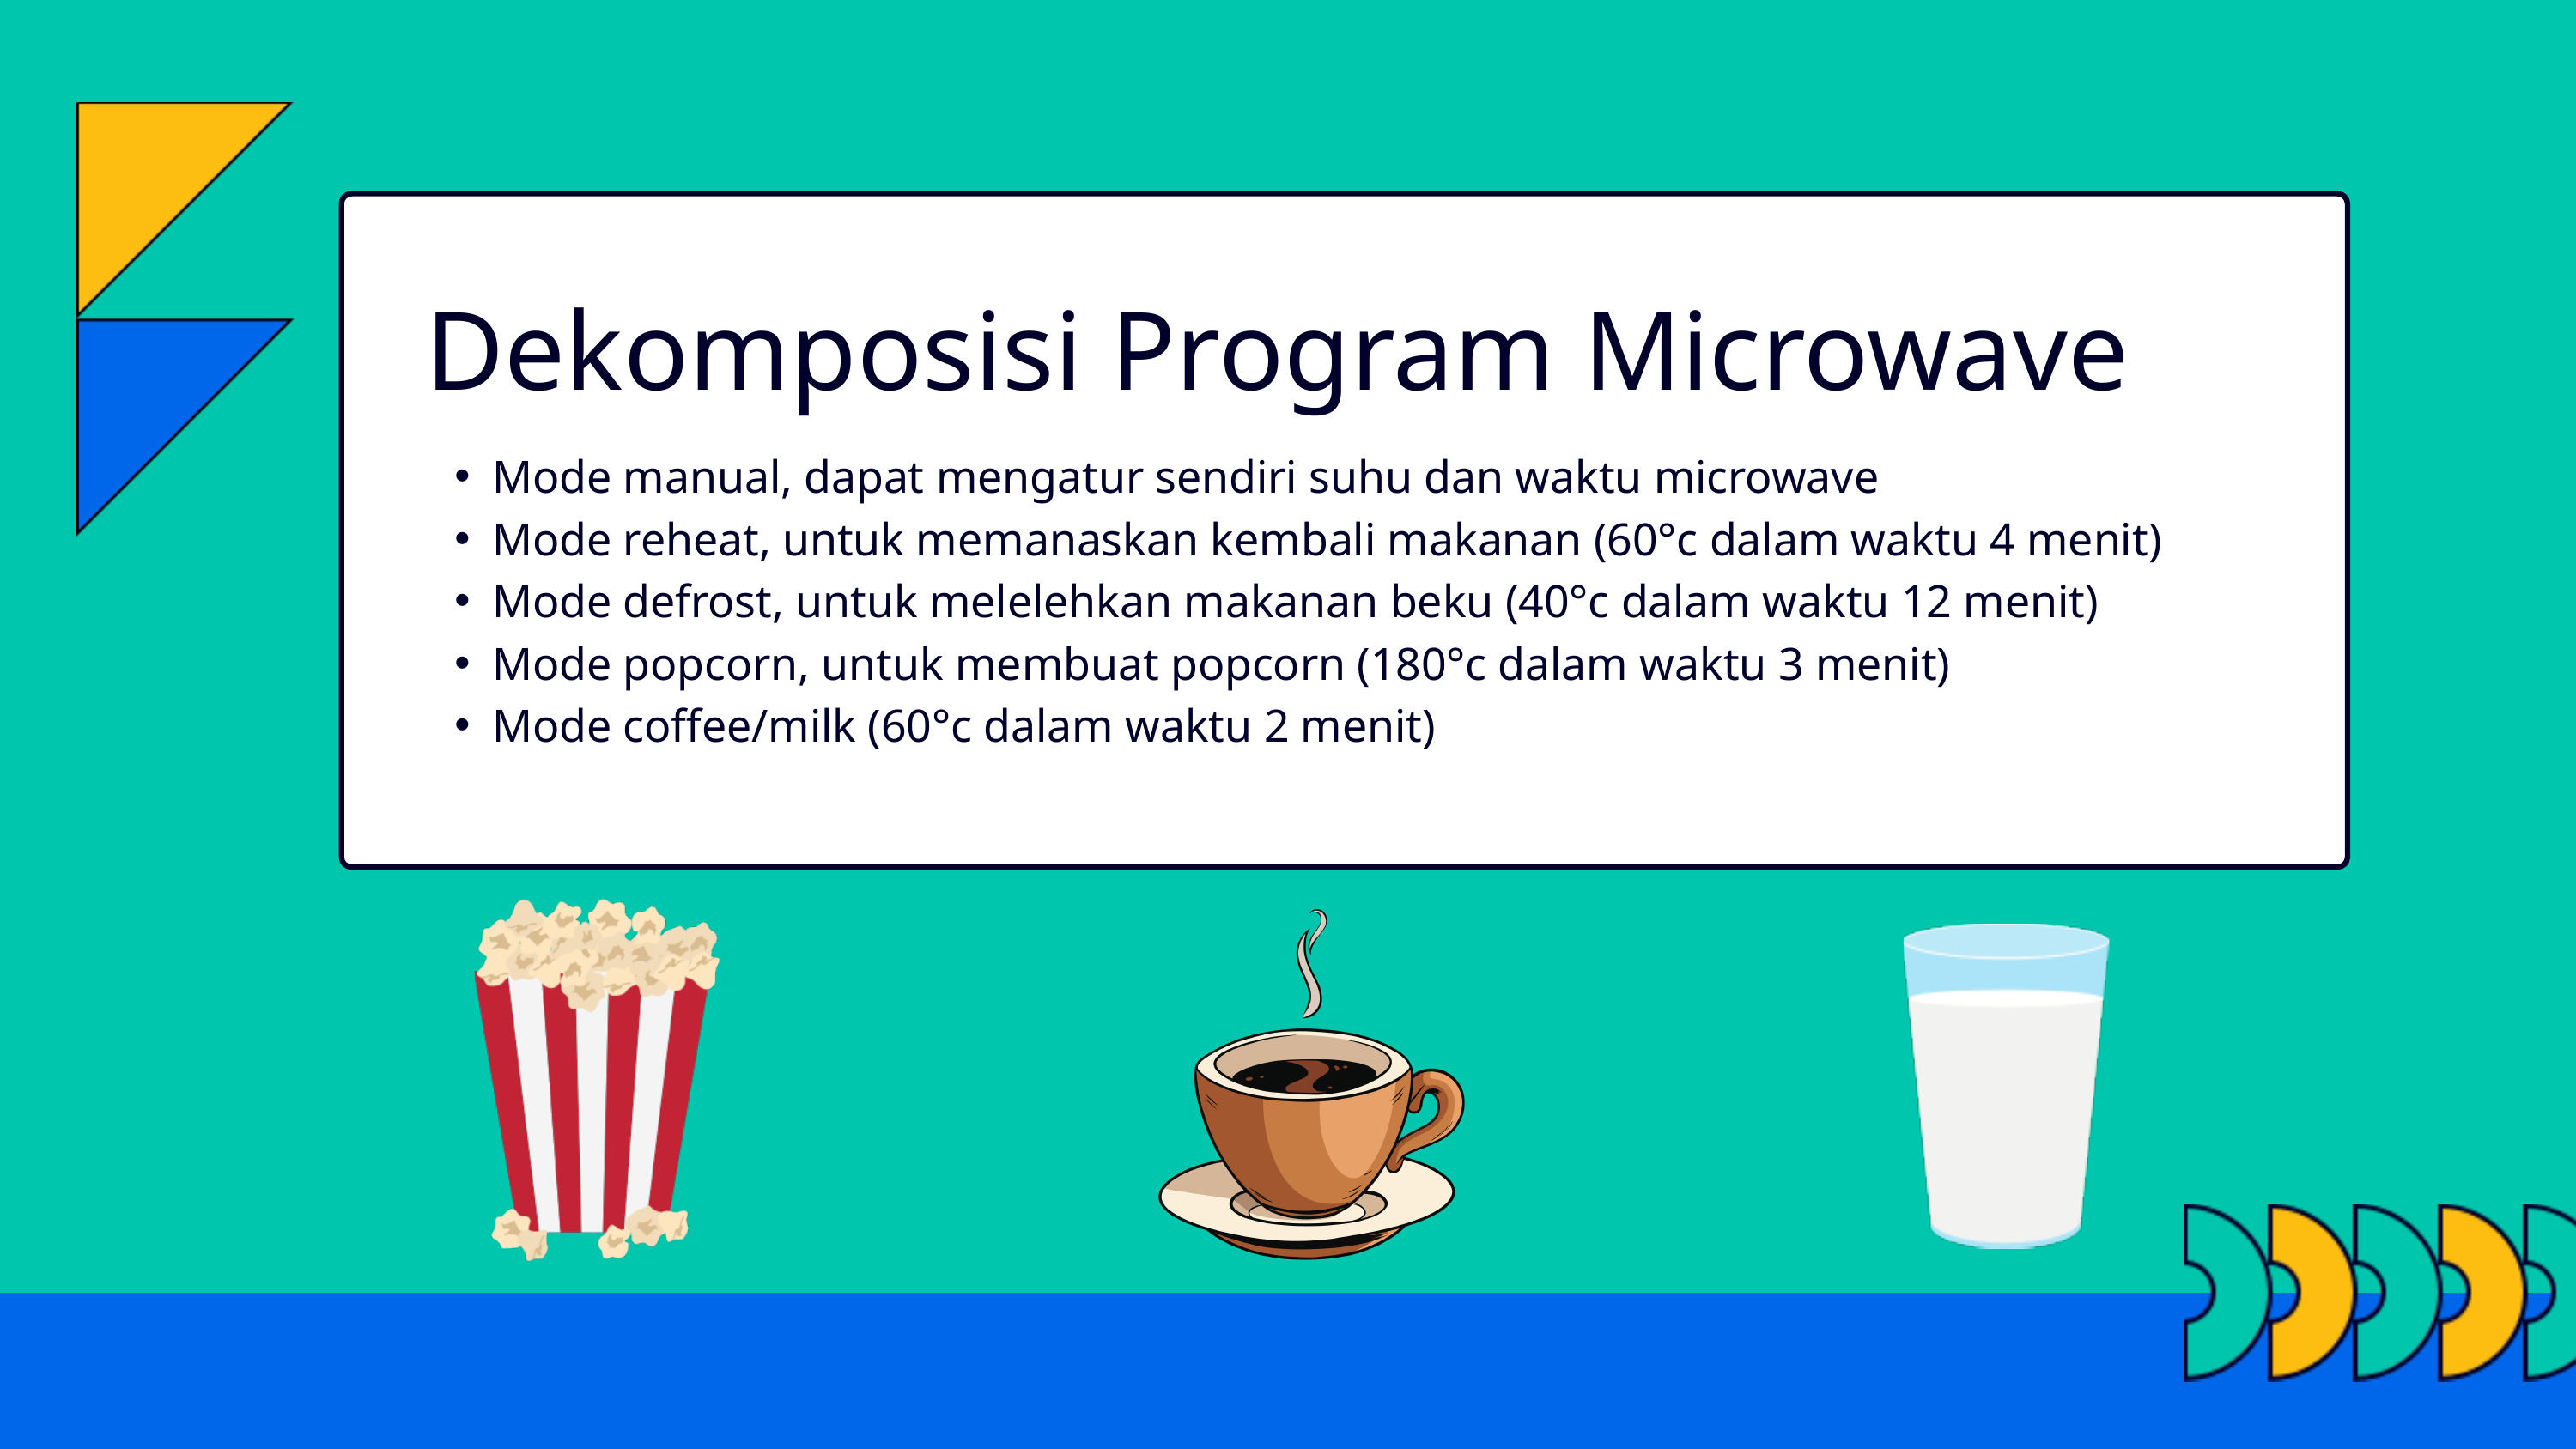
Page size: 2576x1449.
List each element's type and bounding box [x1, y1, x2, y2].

text_box [1157, 908, 1467, 1260]
text_box [1903, 924, 2110, 1249]
text_box [341, 193, 2348, 868]
text_box [474, 898, 720, 1263]
text_box [76, 101, 295, 537]
text_box [2184, 1204, 2576, 1292]
text_box [0, 1293, 2576, 1449]
